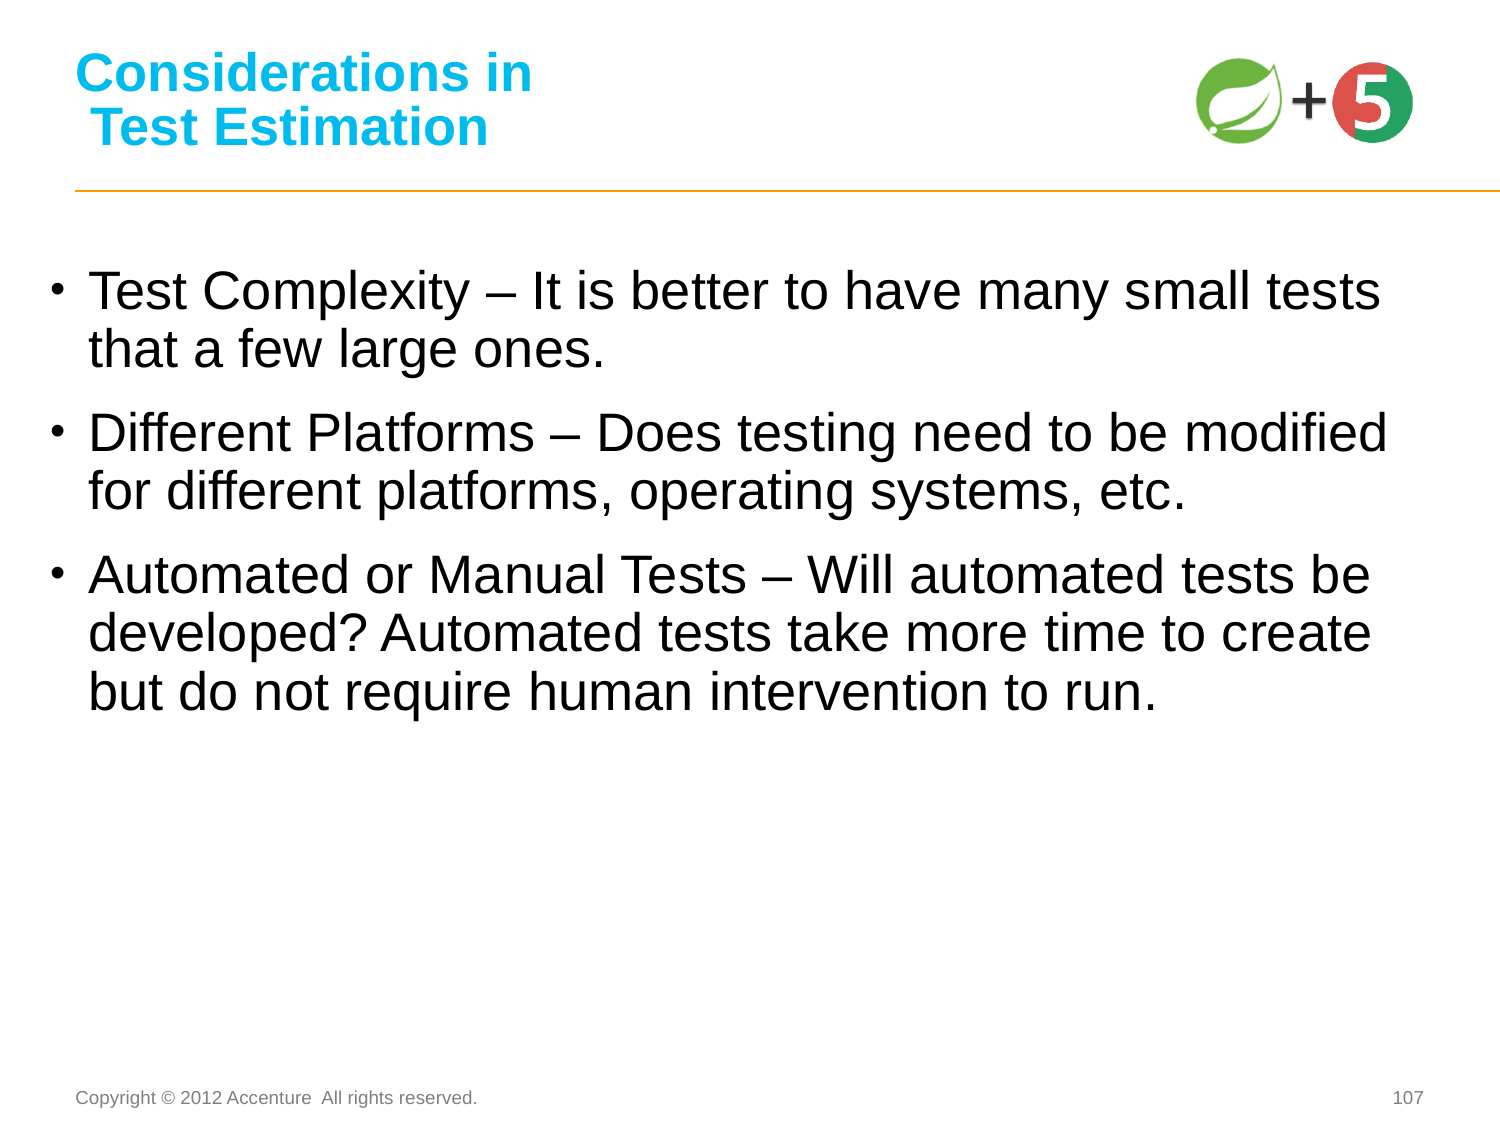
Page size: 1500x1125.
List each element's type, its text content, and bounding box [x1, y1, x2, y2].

title Considerations in Test Estimation [75, 27, 1422, 157]
list Test Complexity – It is better to have many small tests that a few large ones. Different Platforms – Does testing need to be modified for different platforms, operating systems, etc. Automated or Manual Tests – Will automated tests be developed? Automated tests take more time to create but do not require human intervention to run. [50, 262, 1463, 1013]
